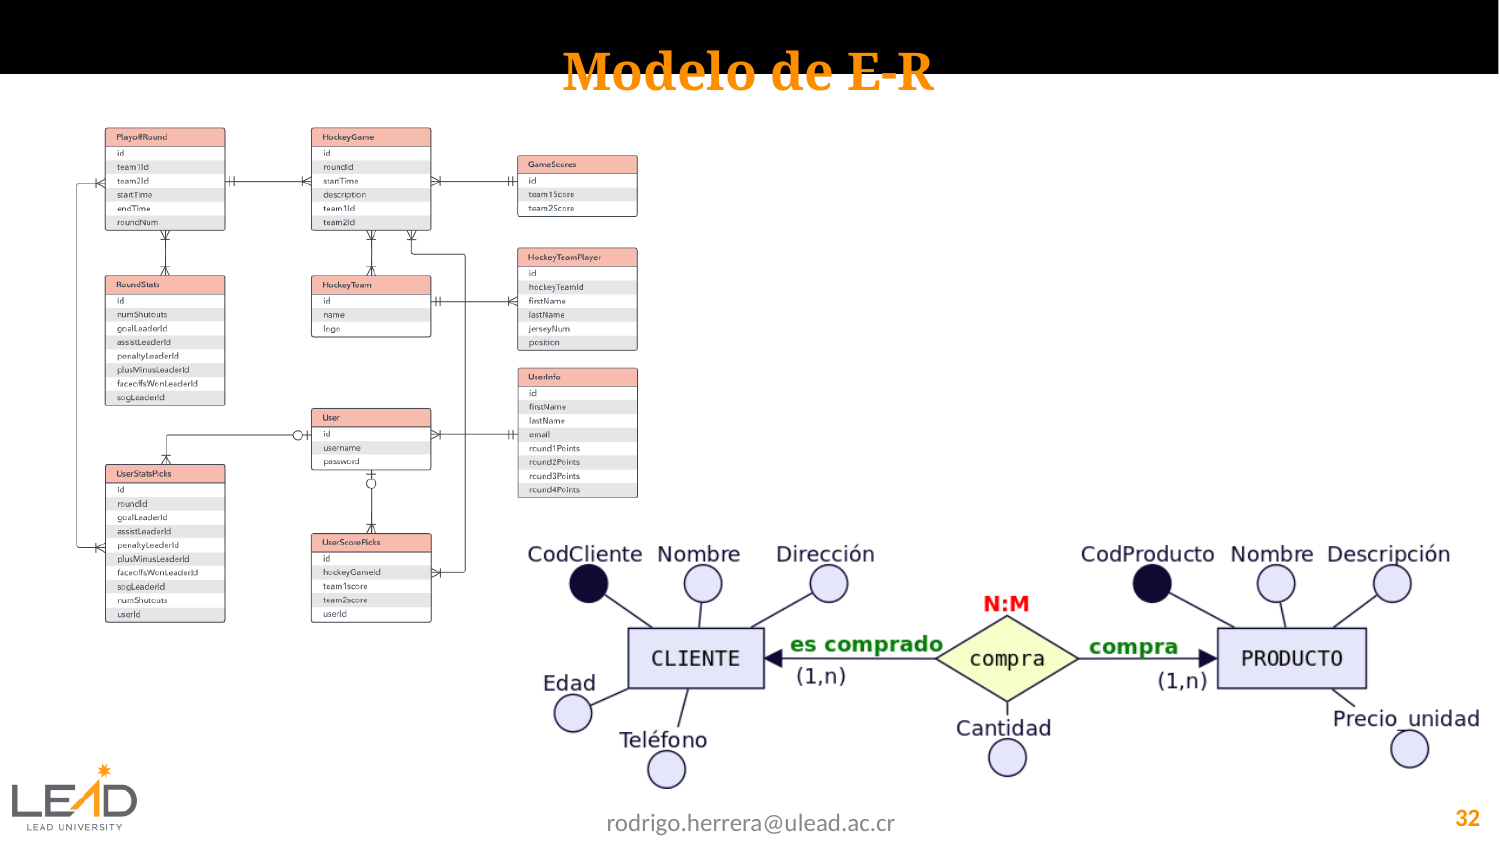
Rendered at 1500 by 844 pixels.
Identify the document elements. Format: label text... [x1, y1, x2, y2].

picture [39, 109, 1487, 789]
text_box Modelo de E-R [0, 0, 1499, 74]
footer rodrigo.herrera@ulead.ac.cr [513, 798, 989, 844]
slide_number ‹#› [1387, 794, 1496, 840]
picture [1, 758, 147, 839]
